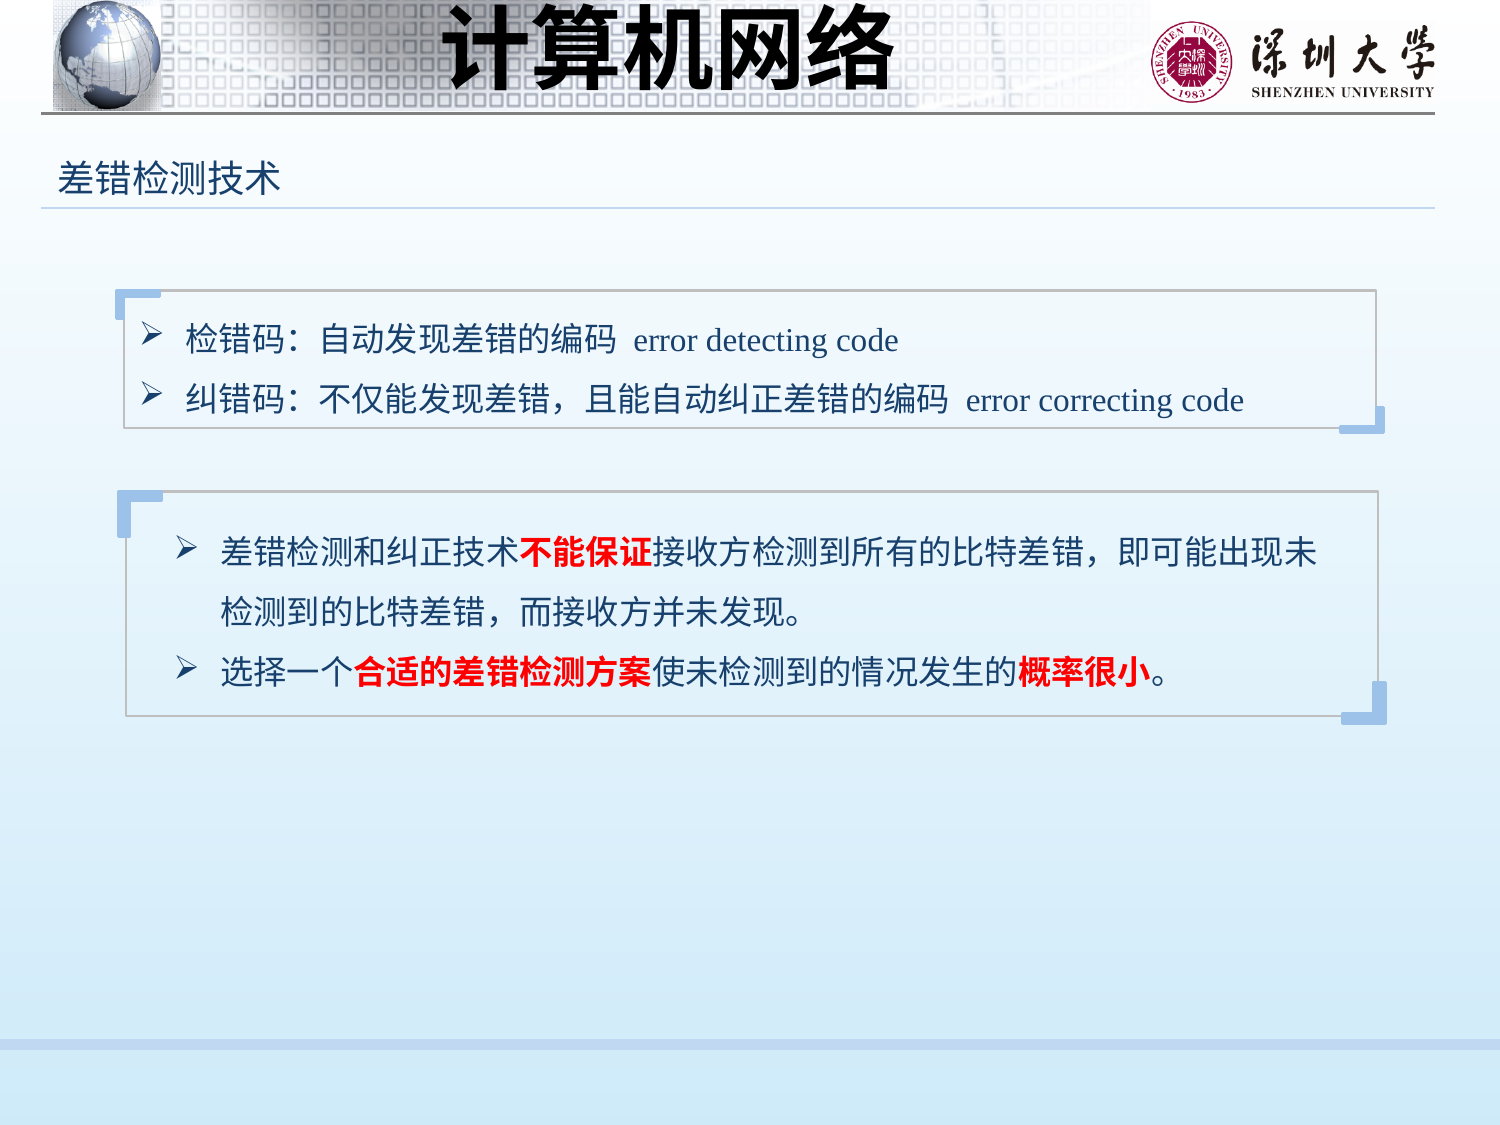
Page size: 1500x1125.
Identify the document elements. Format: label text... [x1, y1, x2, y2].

text_box 差错检测技术 [42, 125, 298, 208]
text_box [115, 290, 1385, 433]
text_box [118, 491, 1387, 724]
picture [53, 0, 1436, 111]
